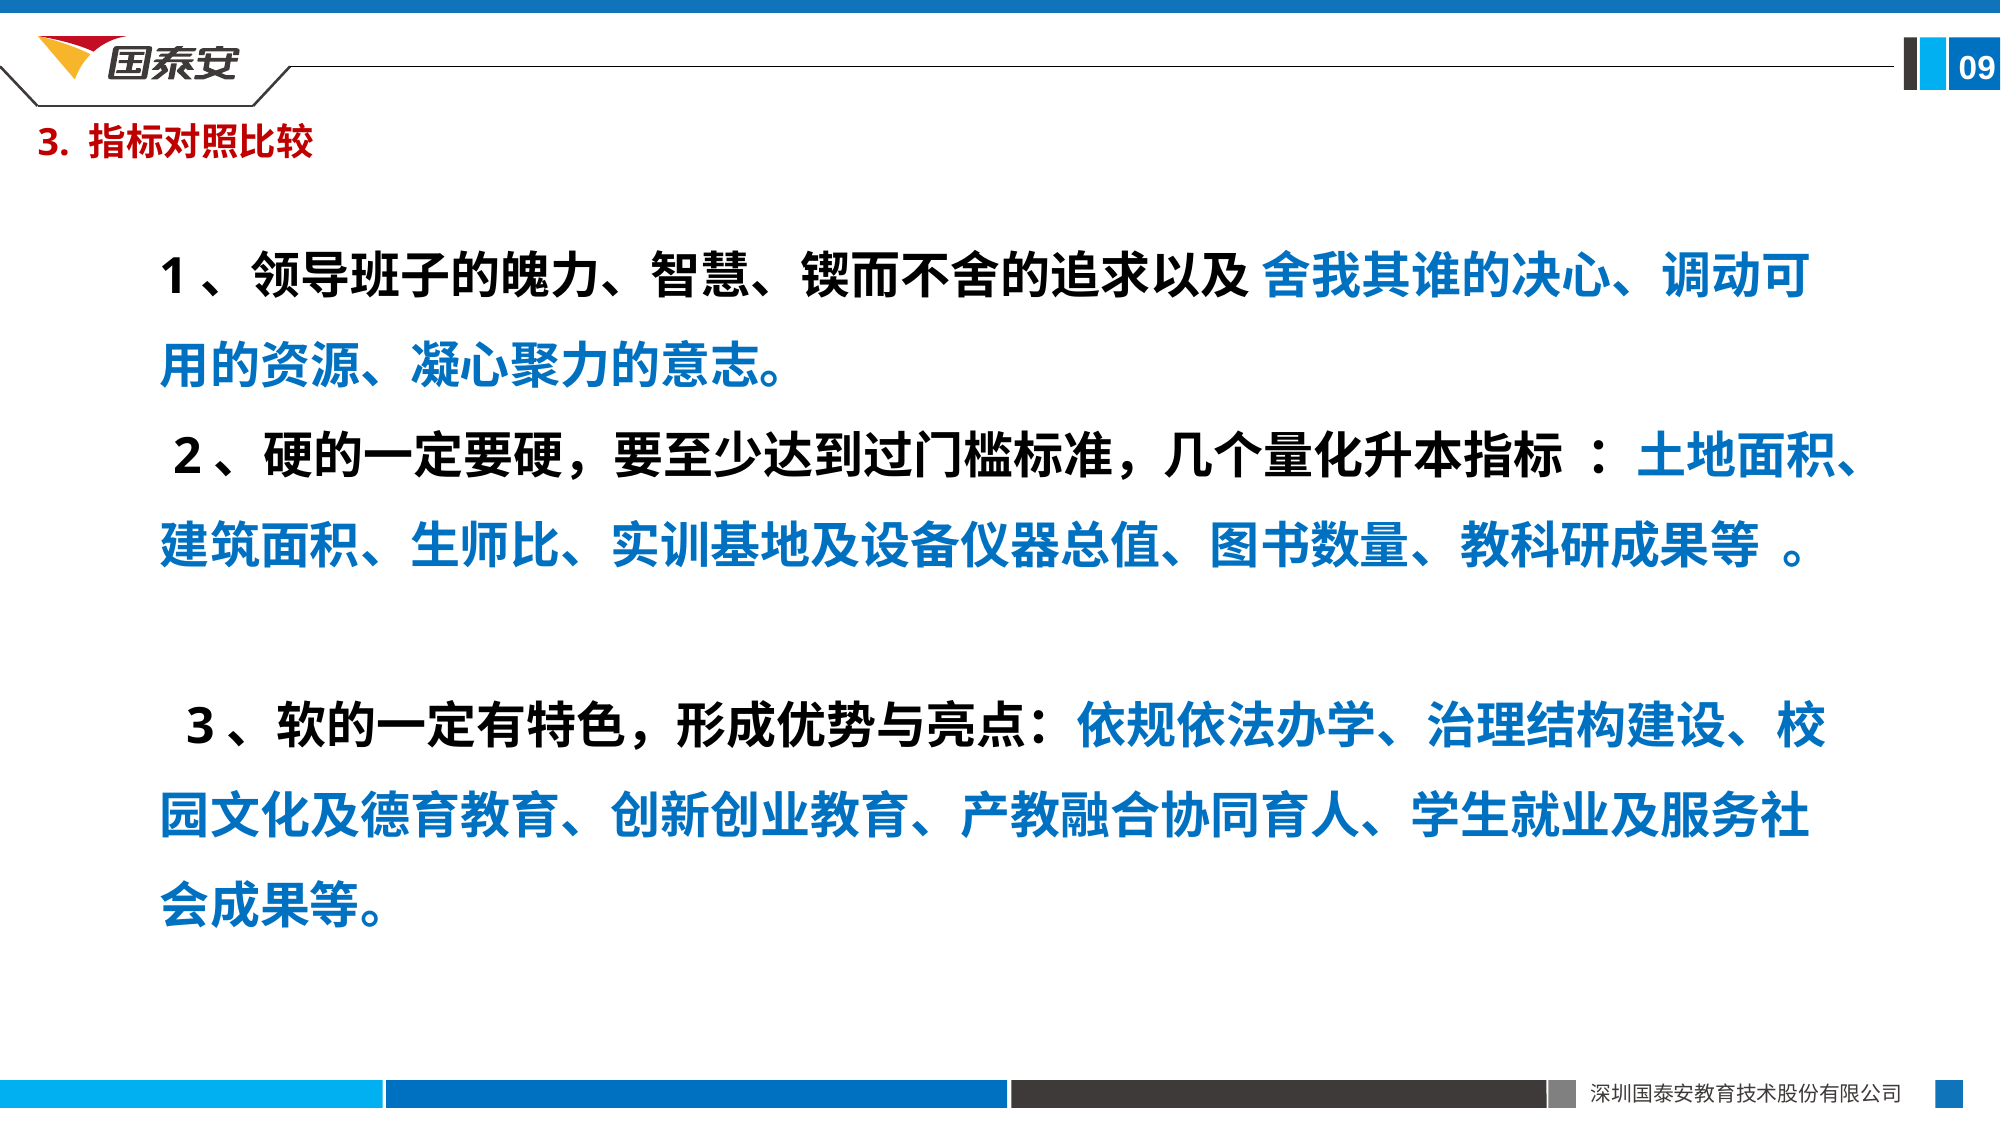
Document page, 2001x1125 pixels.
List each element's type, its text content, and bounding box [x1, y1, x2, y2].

text_box 09 [1944, 38, 2000, 94]
text_box 3. 指标对照比较 [23, 110, 329, 170]
text_box 1、领导班子的魄力、智慧、锲而不舍的追求以及 舍我其谁的决心、调动可用的资源、凝心聚力的意志。 2、硬的一定要硬，要至少达到过门槛标准，几个量化升本指标 ：土地面积、建筑面积、生师比、实训基地及设备仪器总值、图书数量、教科研成果等 。 3、软的一定有特色，形成优势与亮点：依规依法办学、治理结构建设、校园文化及德育教育、创新创业教育、产教融合协同育人、学生就业及服务社会成果等。 [145, 206, 1865, 942]
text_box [0, 66, 290, 106]
